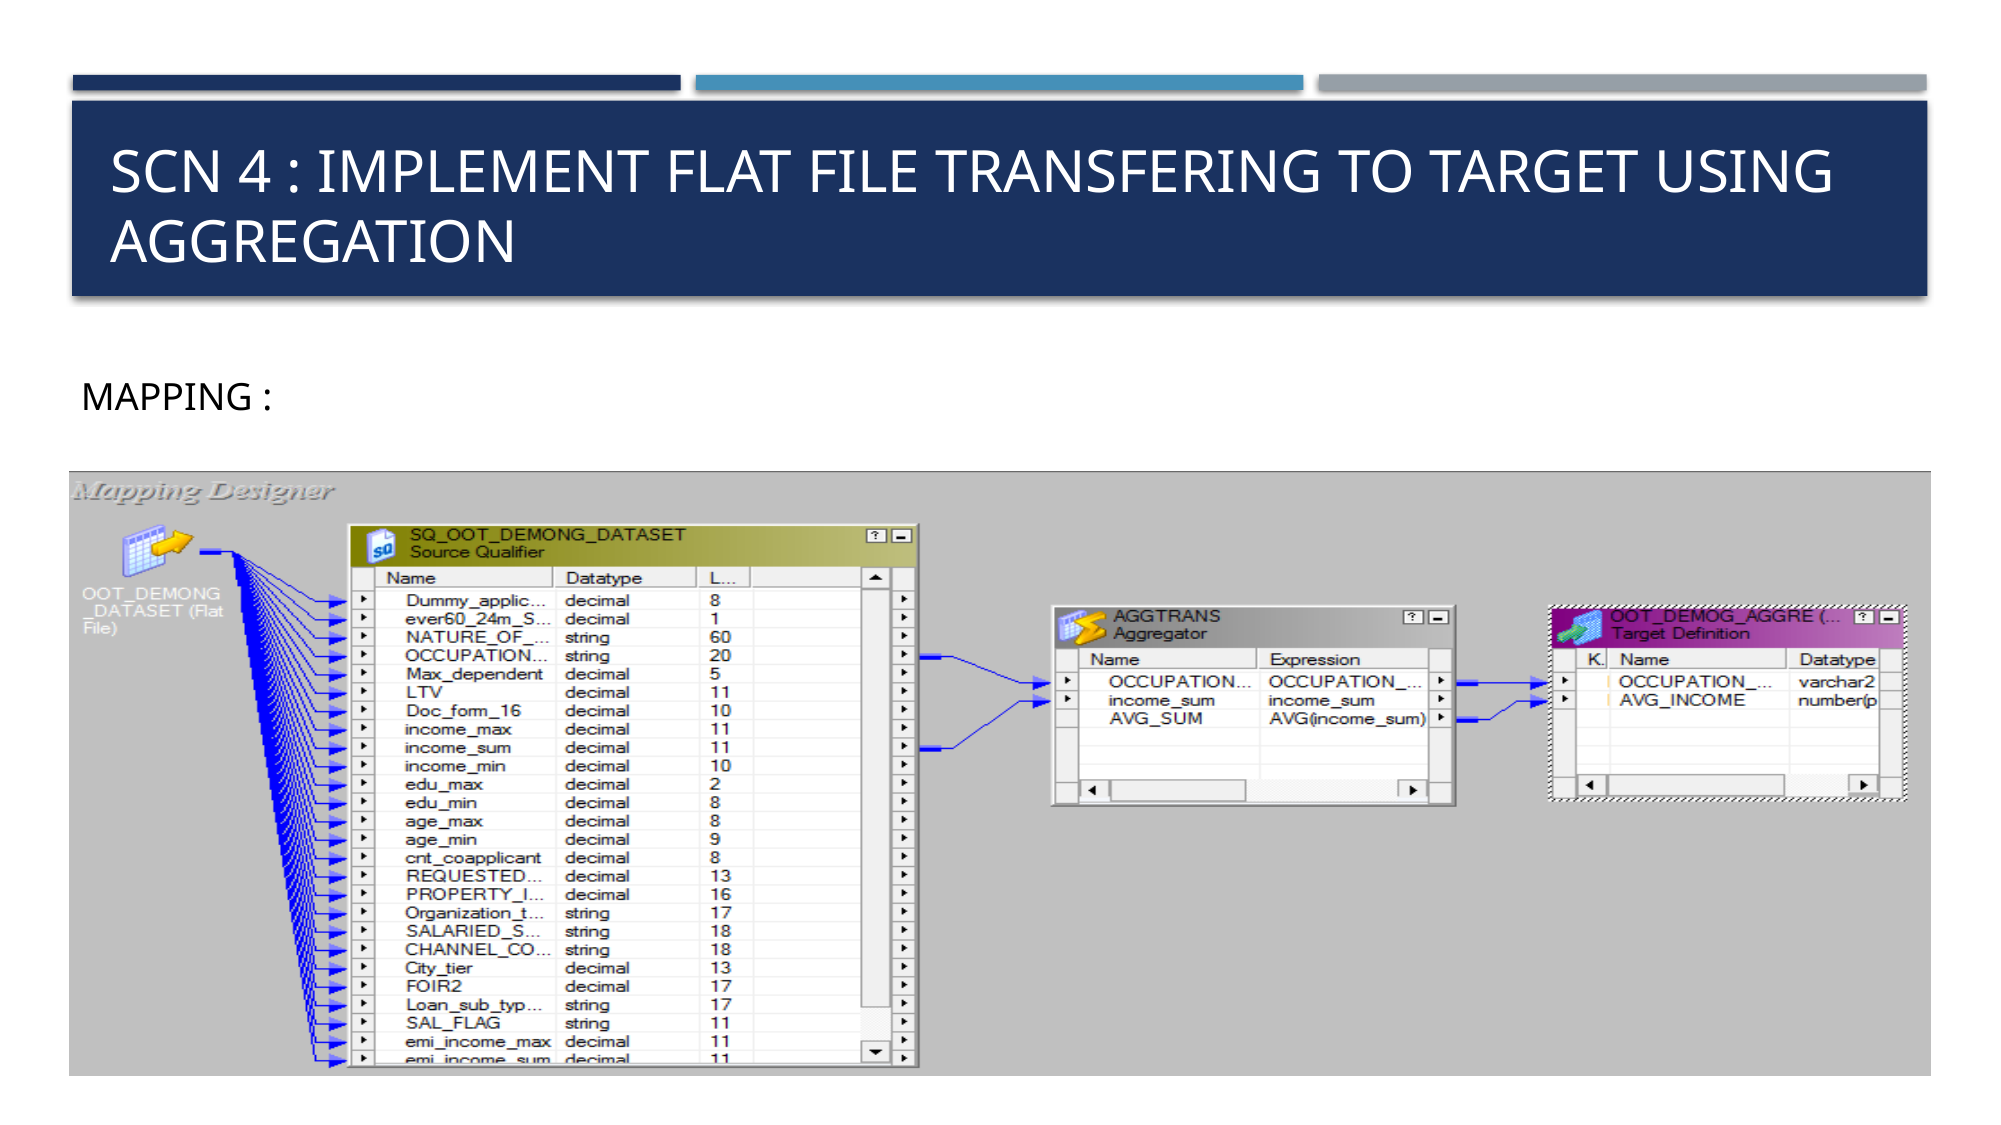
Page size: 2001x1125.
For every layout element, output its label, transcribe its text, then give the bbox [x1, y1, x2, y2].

text_box MAPPING : [66, 366, 662, 426]
title SCN 4 : IMPLEMENT FLAT FILE TRANSFERING TO TARGET USING AGGREGATION [95, 115, 1905, 282]
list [68, 471, 1932, 1076]
